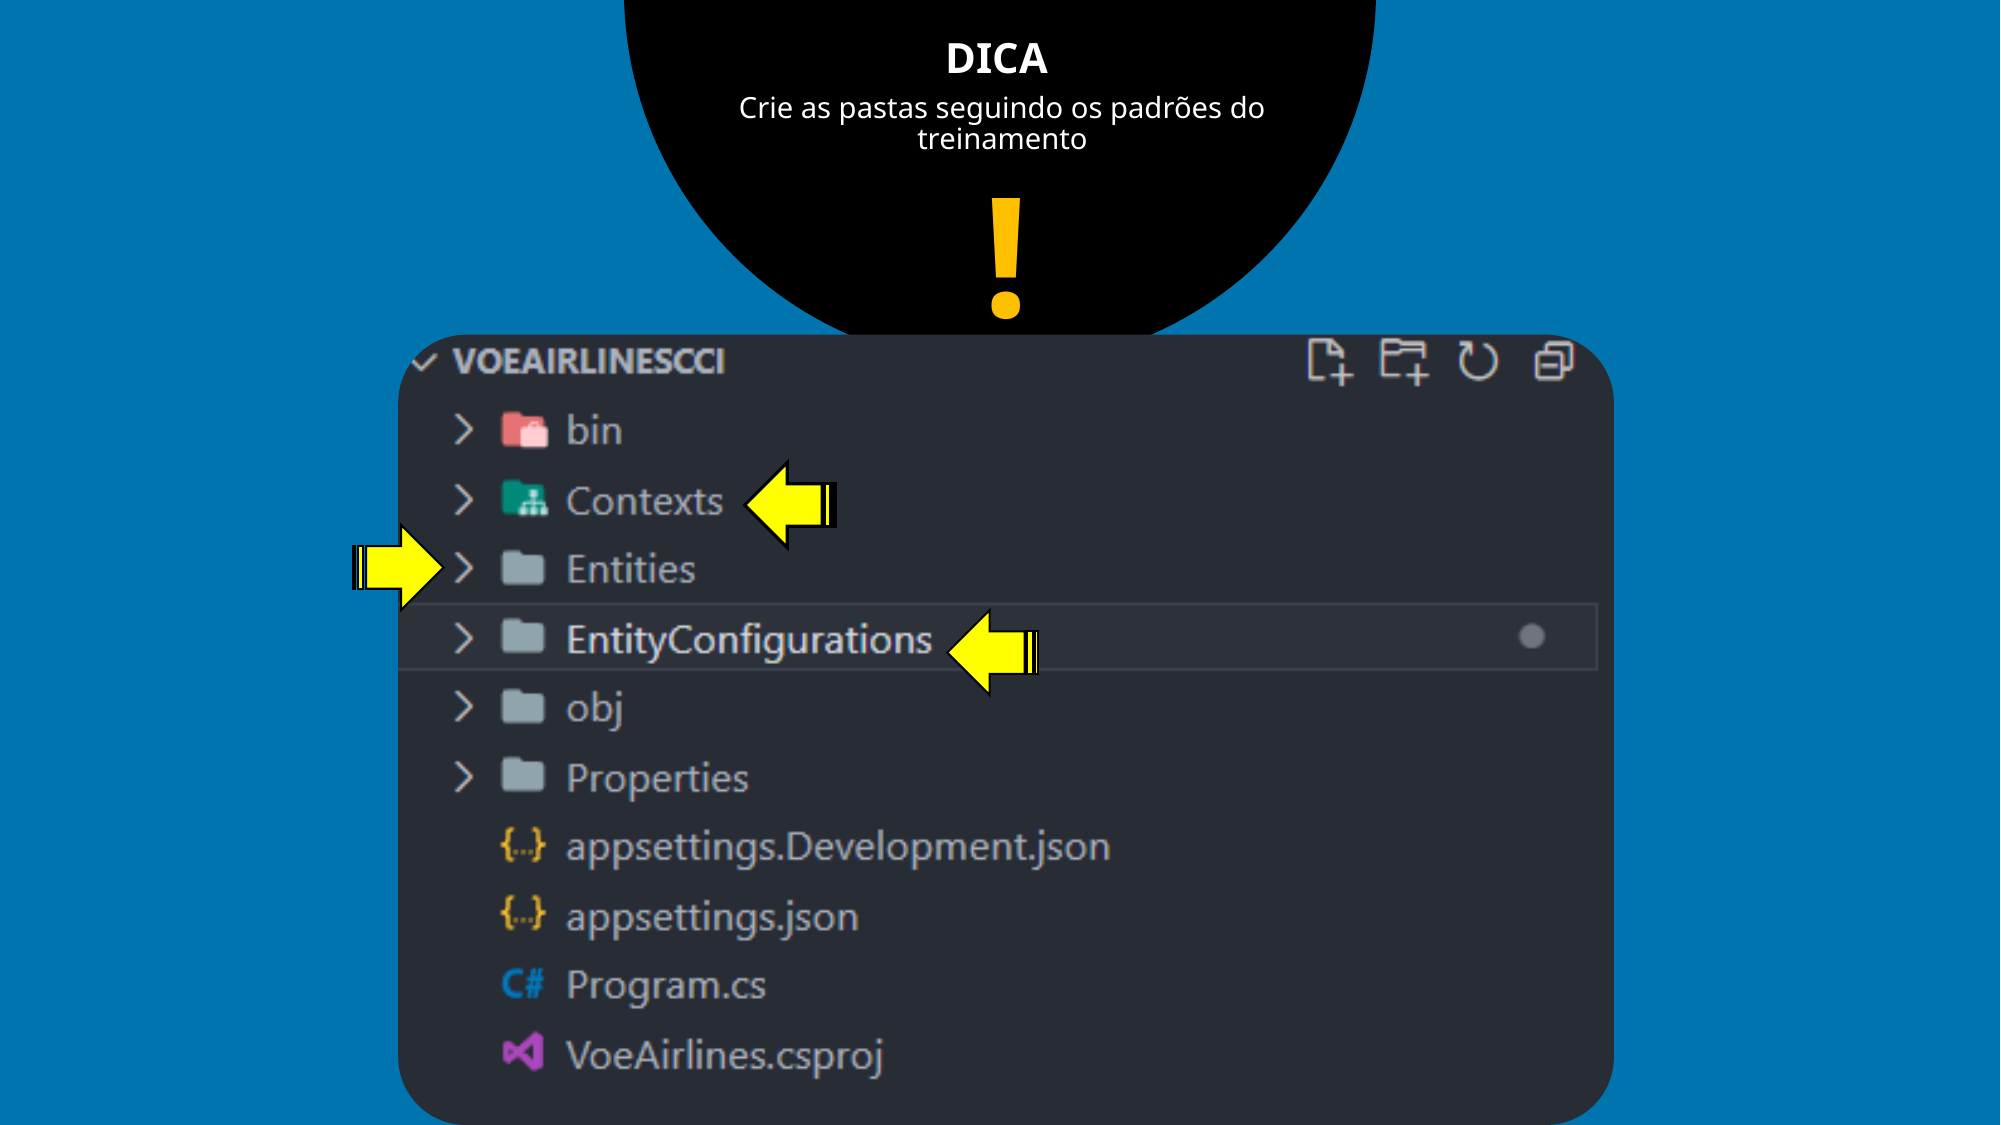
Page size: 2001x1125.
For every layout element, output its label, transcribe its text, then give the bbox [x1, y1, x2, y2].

text_box [357, 545, 364, 590]
list DICA Crie as pastas seguindo os padrões do treinamento [643, 30, 1362, 134]
text_box [352, 545, 356, 590]
picture [398, 334, 1613, 1125]
list ! [963, 165, 1049, 334]
text_box [365, 545, 398, 590]
